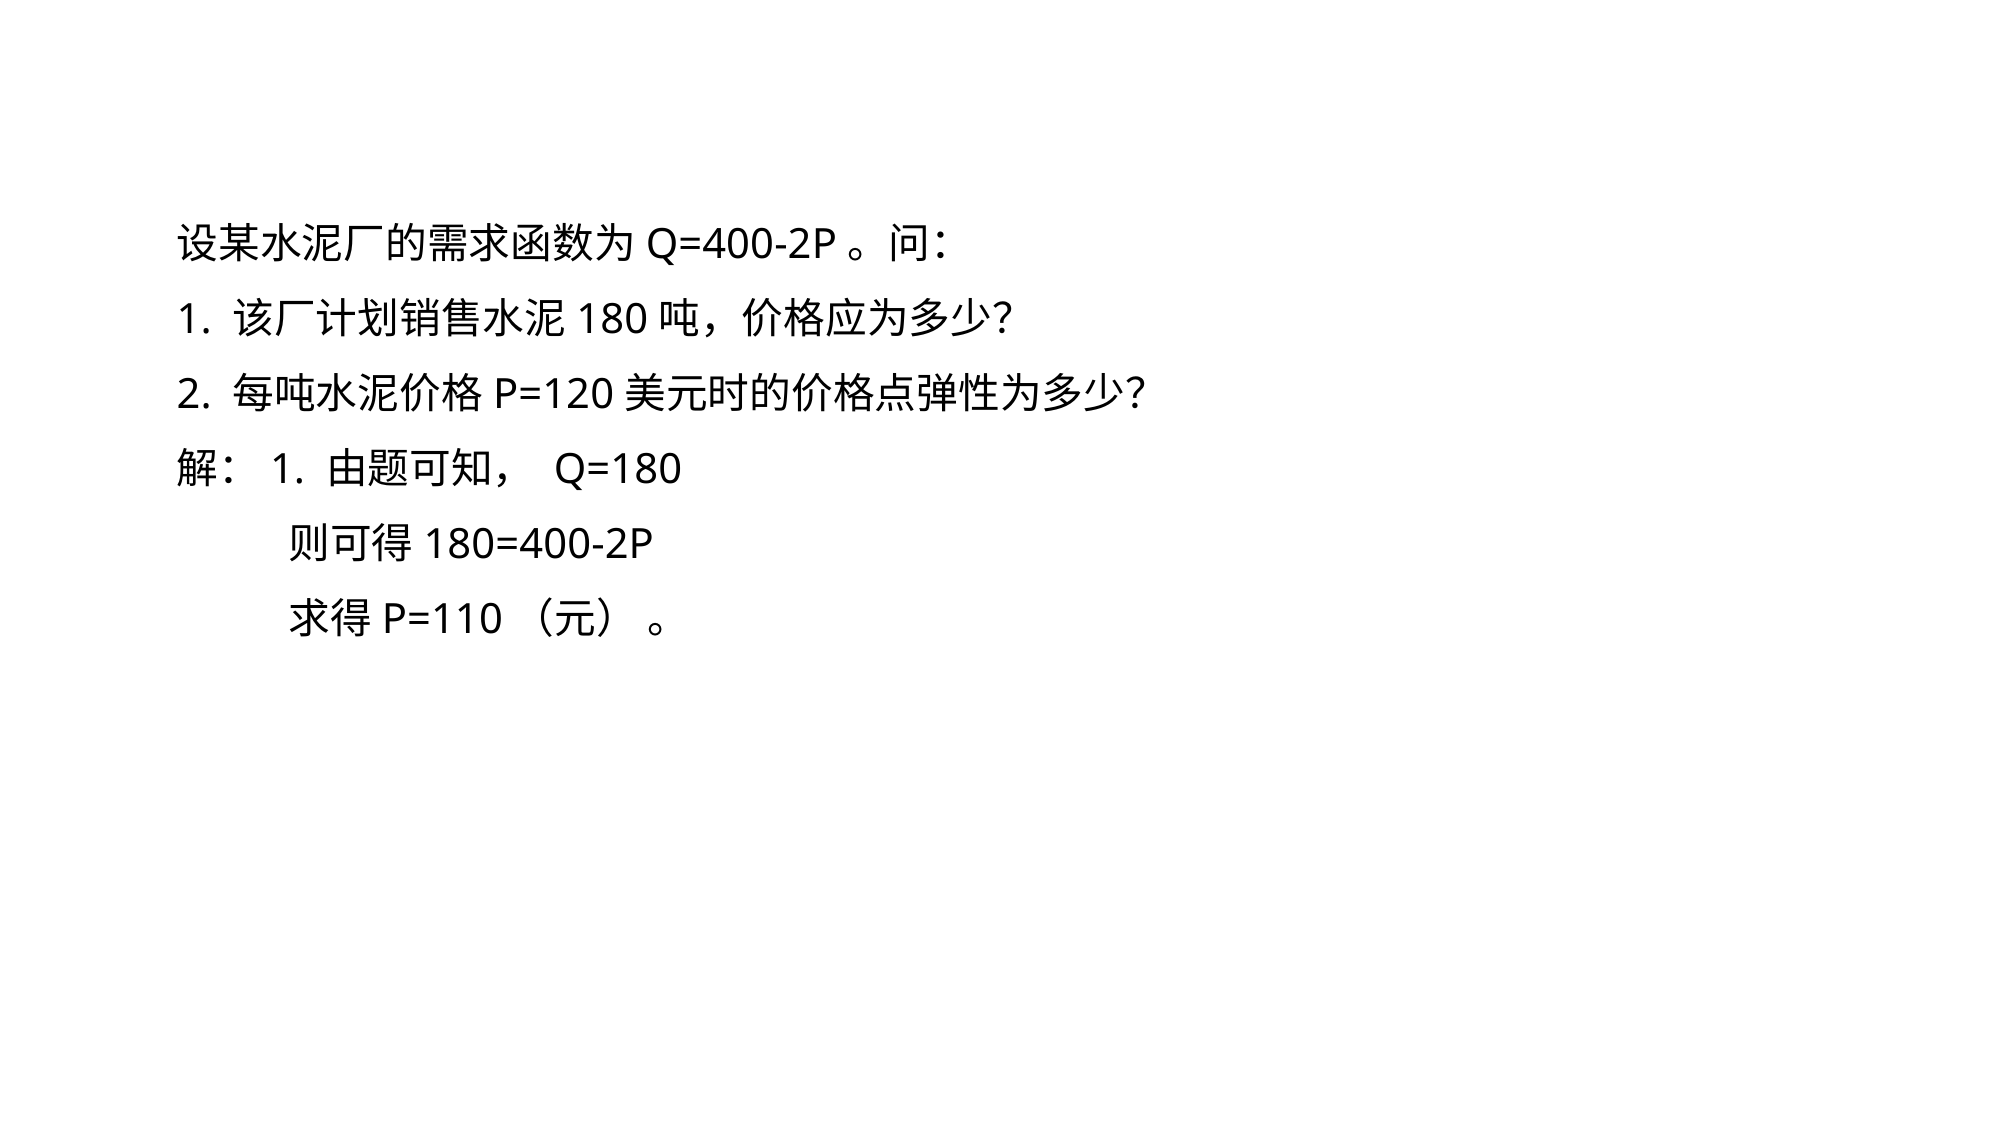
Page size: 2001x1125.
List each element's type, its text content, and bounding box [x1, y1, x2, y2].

text_box 设某水泥厂的需求函数为Q=400-2P。问： 1. 该厂计划销售水泥180吨，价格应为多少？ 2. 每吨水泥价格P=120美元时的价格点弹性为多少？ 解：1. 由题可知， Q=180 则可得180=400-2P 求得P=110（元） 。 [161, 184, 1512, 650]
